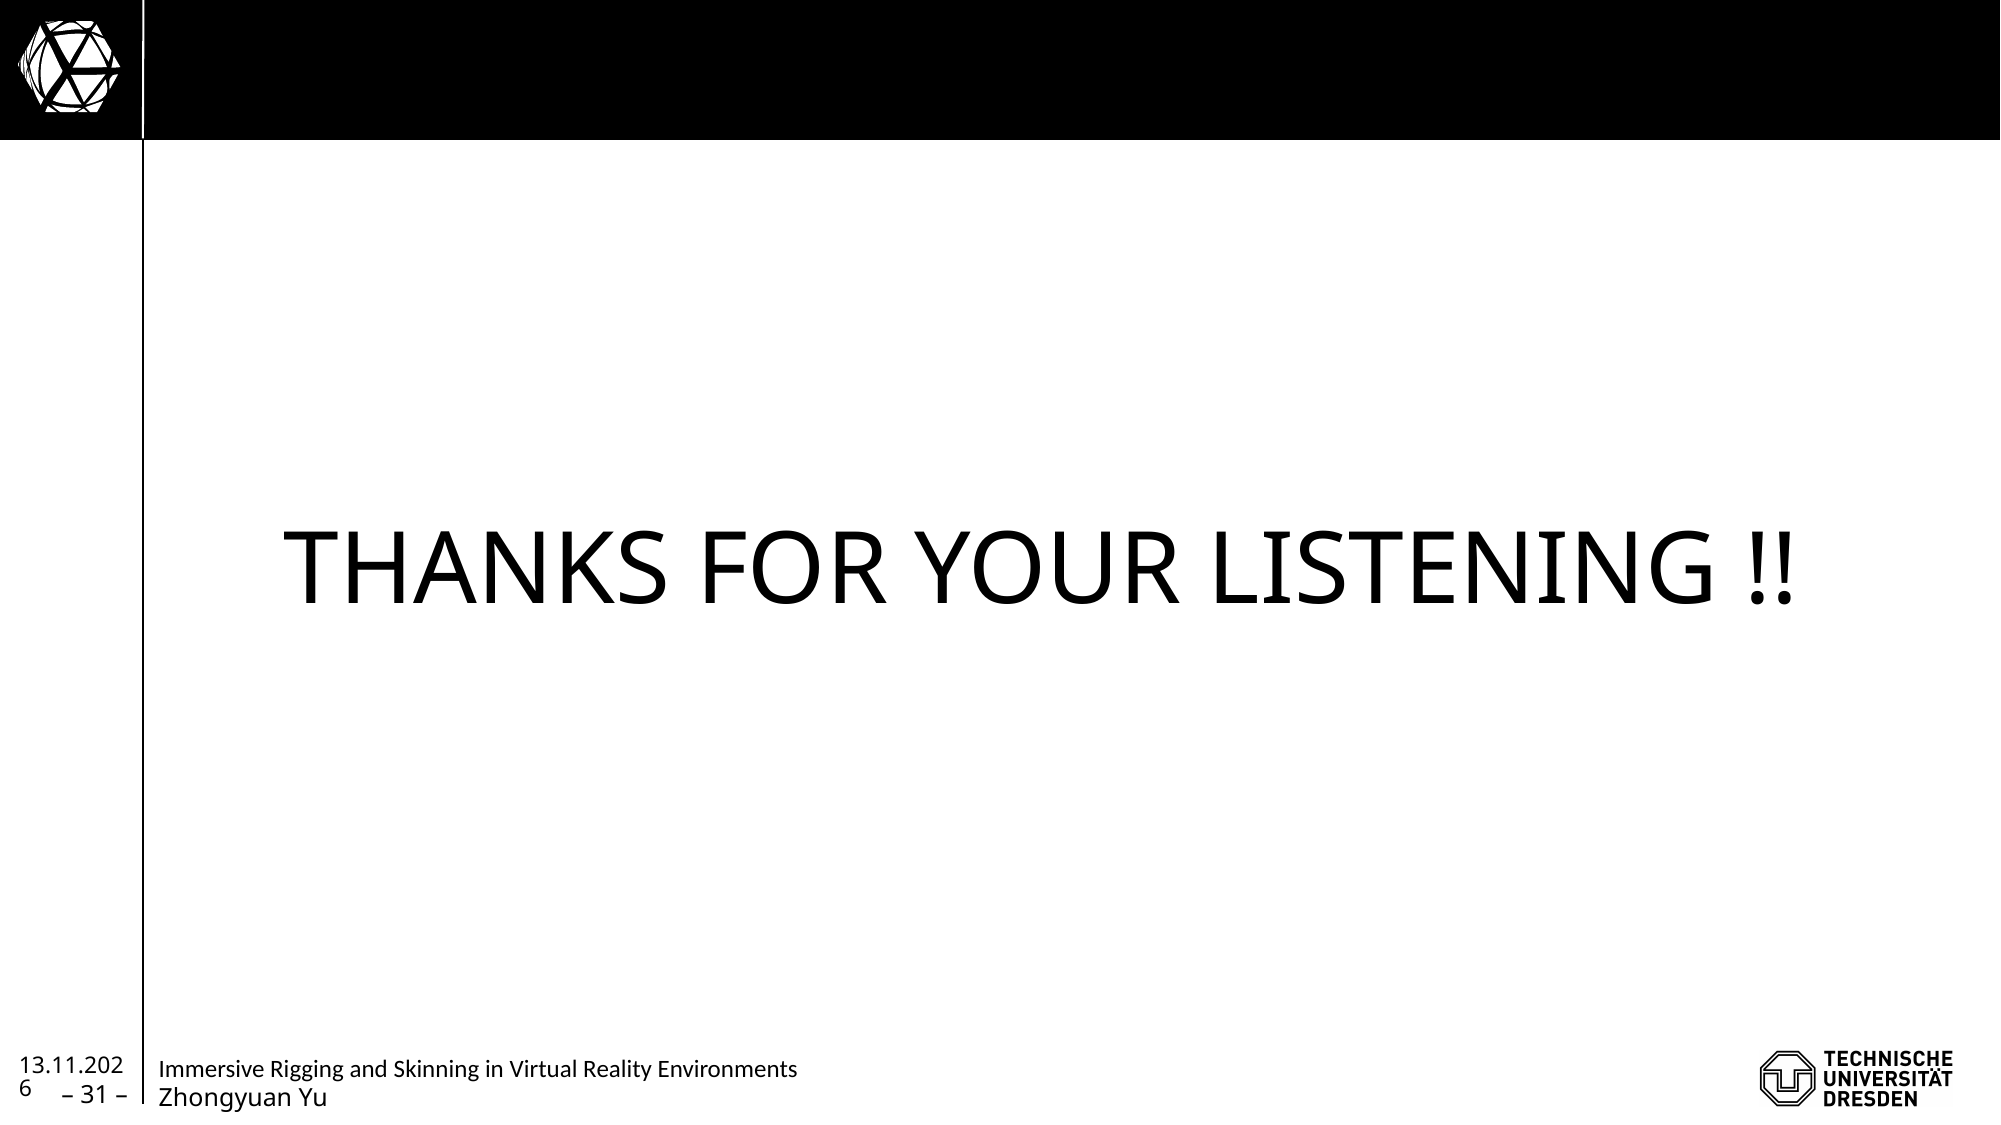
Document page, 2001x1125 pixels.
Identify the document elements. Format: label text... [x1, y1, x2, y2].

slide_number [3, 1040, 152, 1092]
picture [1935, 1050, 1953, 1107]
list THANKS FOR YOUR LISTENING !! [269, 510, 1935, 1125]
slide_number – 31 – [3, 1070, 143, 1121]
